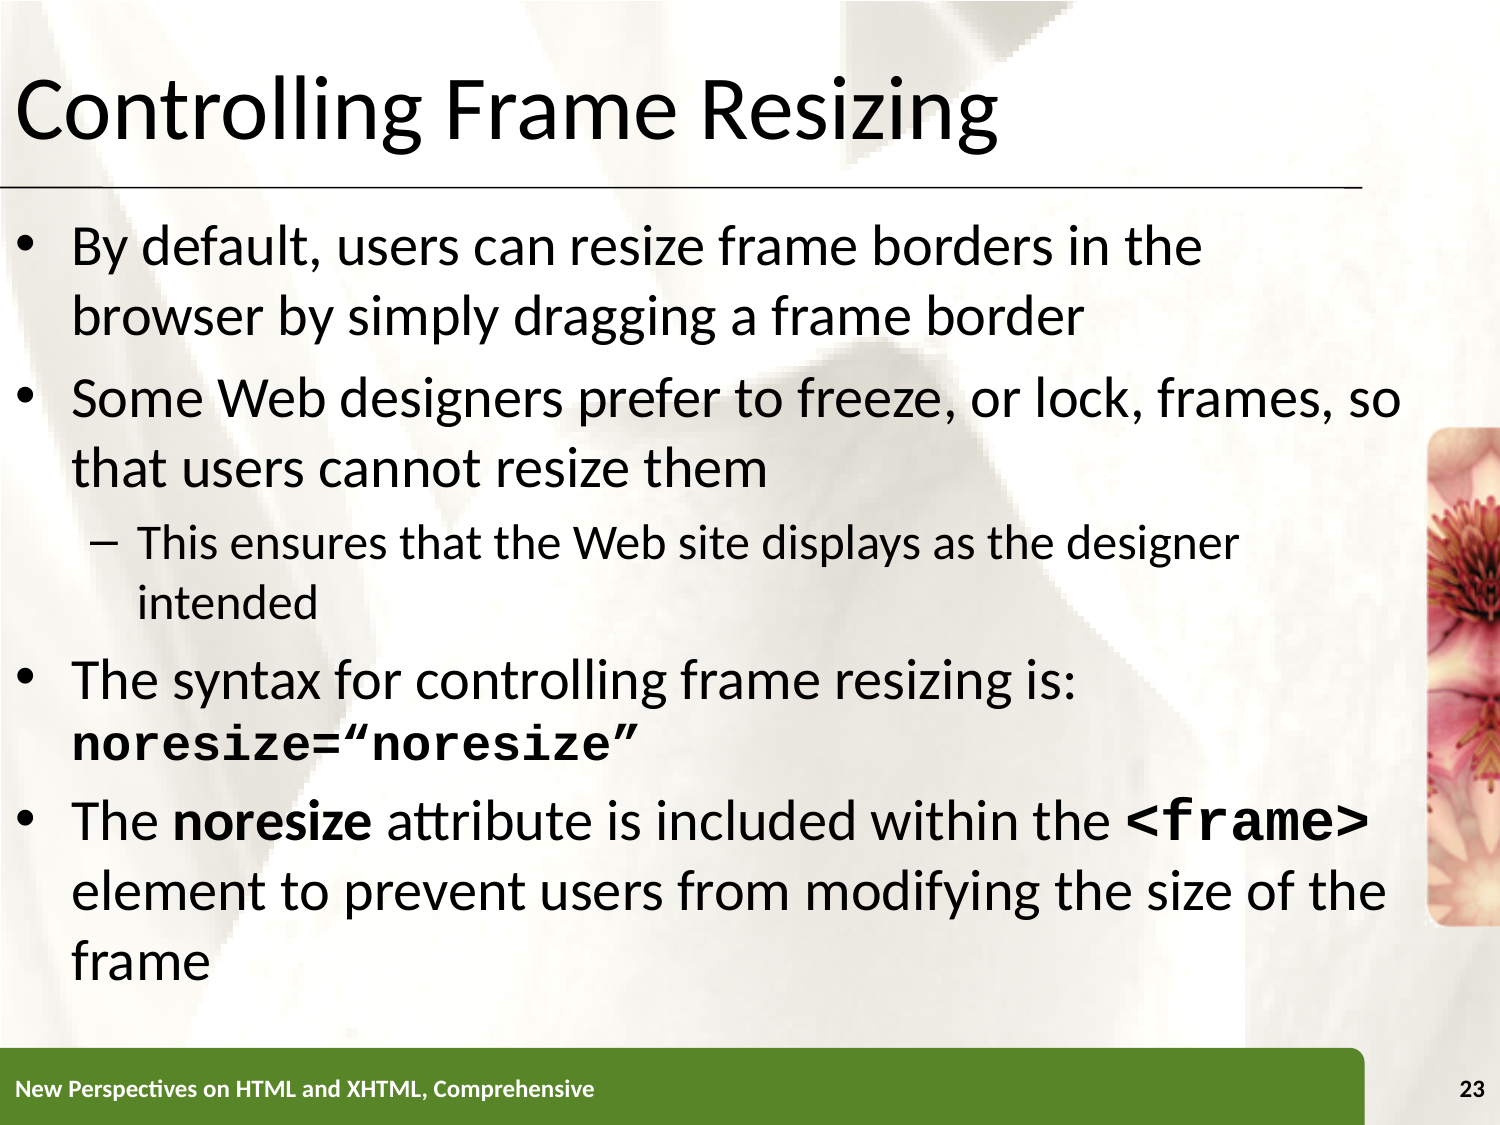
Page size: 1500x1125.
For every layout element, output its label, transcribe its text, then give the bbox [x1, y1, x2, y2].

footer New Perspectives on HTML and XHTML, Comprehensive [0, 1050, 1350, 1125]
slide_number 23 [1412, 1050, 1500, 1125]
title Controlling Frame Resizing [0, 24, 1363, 181]
picture [1426, 425, 1500, 930]
list By default, users can resize frame borders in the browser by simply dragging a frame border Some Web designers prefer to freeze, or lock, frames, so that users cannot resize them This ensures that the Web site displays as the designer intended The syntax for controlling frame resizing is: noresize=“noresize” The noresize attribute is included within the <frame> element to prevent users from modifying the size of the frame [0, 199, 1426, 1006]
